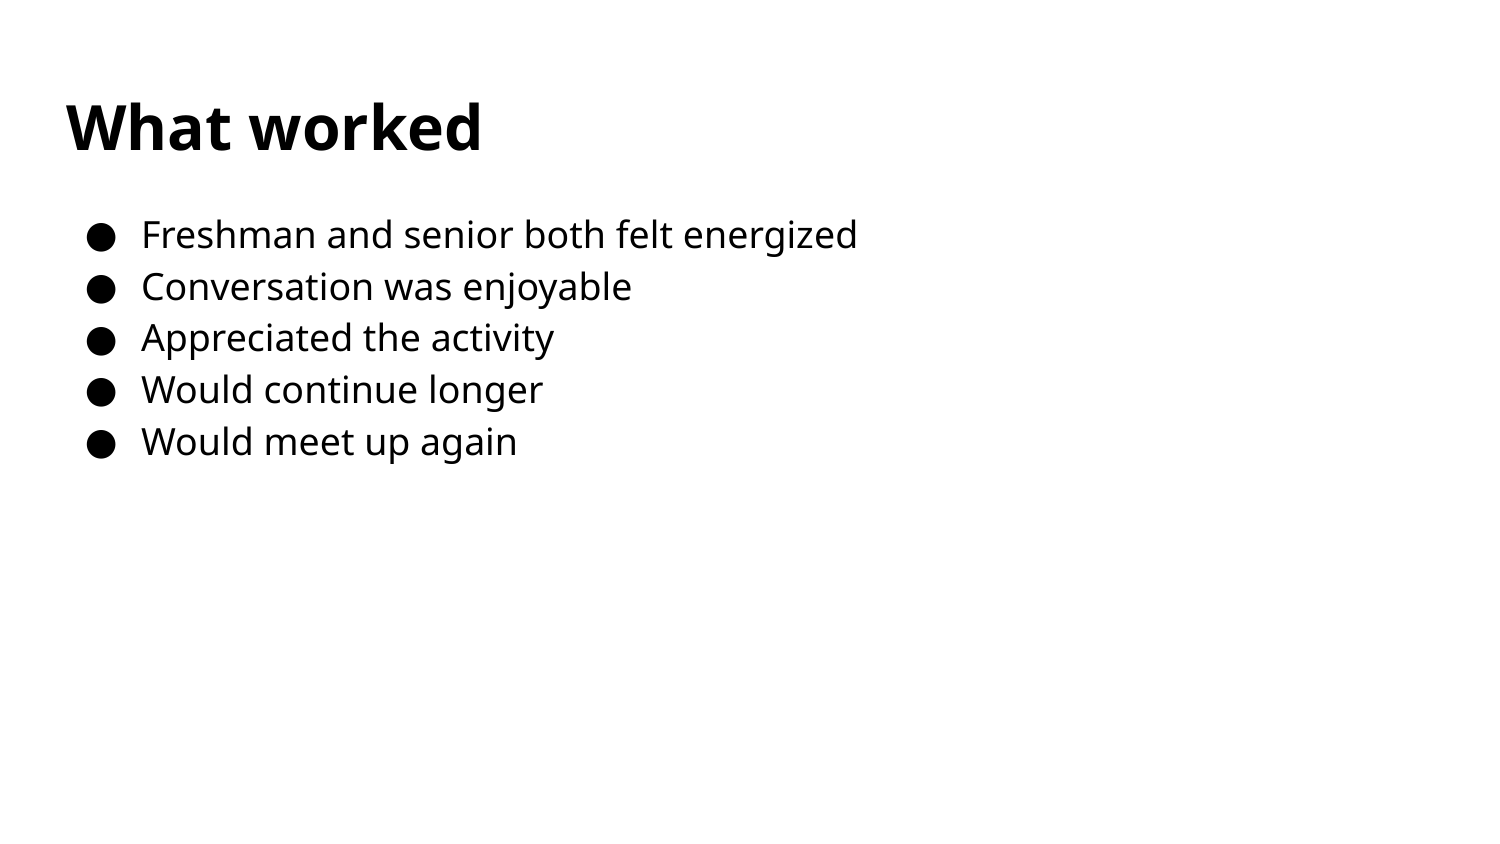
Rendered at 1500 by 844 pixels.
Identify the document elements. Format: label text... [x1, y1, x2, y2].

list Freshman and senior both felt energized Conversation was enjoyable Appreciated the activity Would continue longer Would meet up again [51, 189, 1449, 750]
title What worked [51, 72, 1449, 176]
